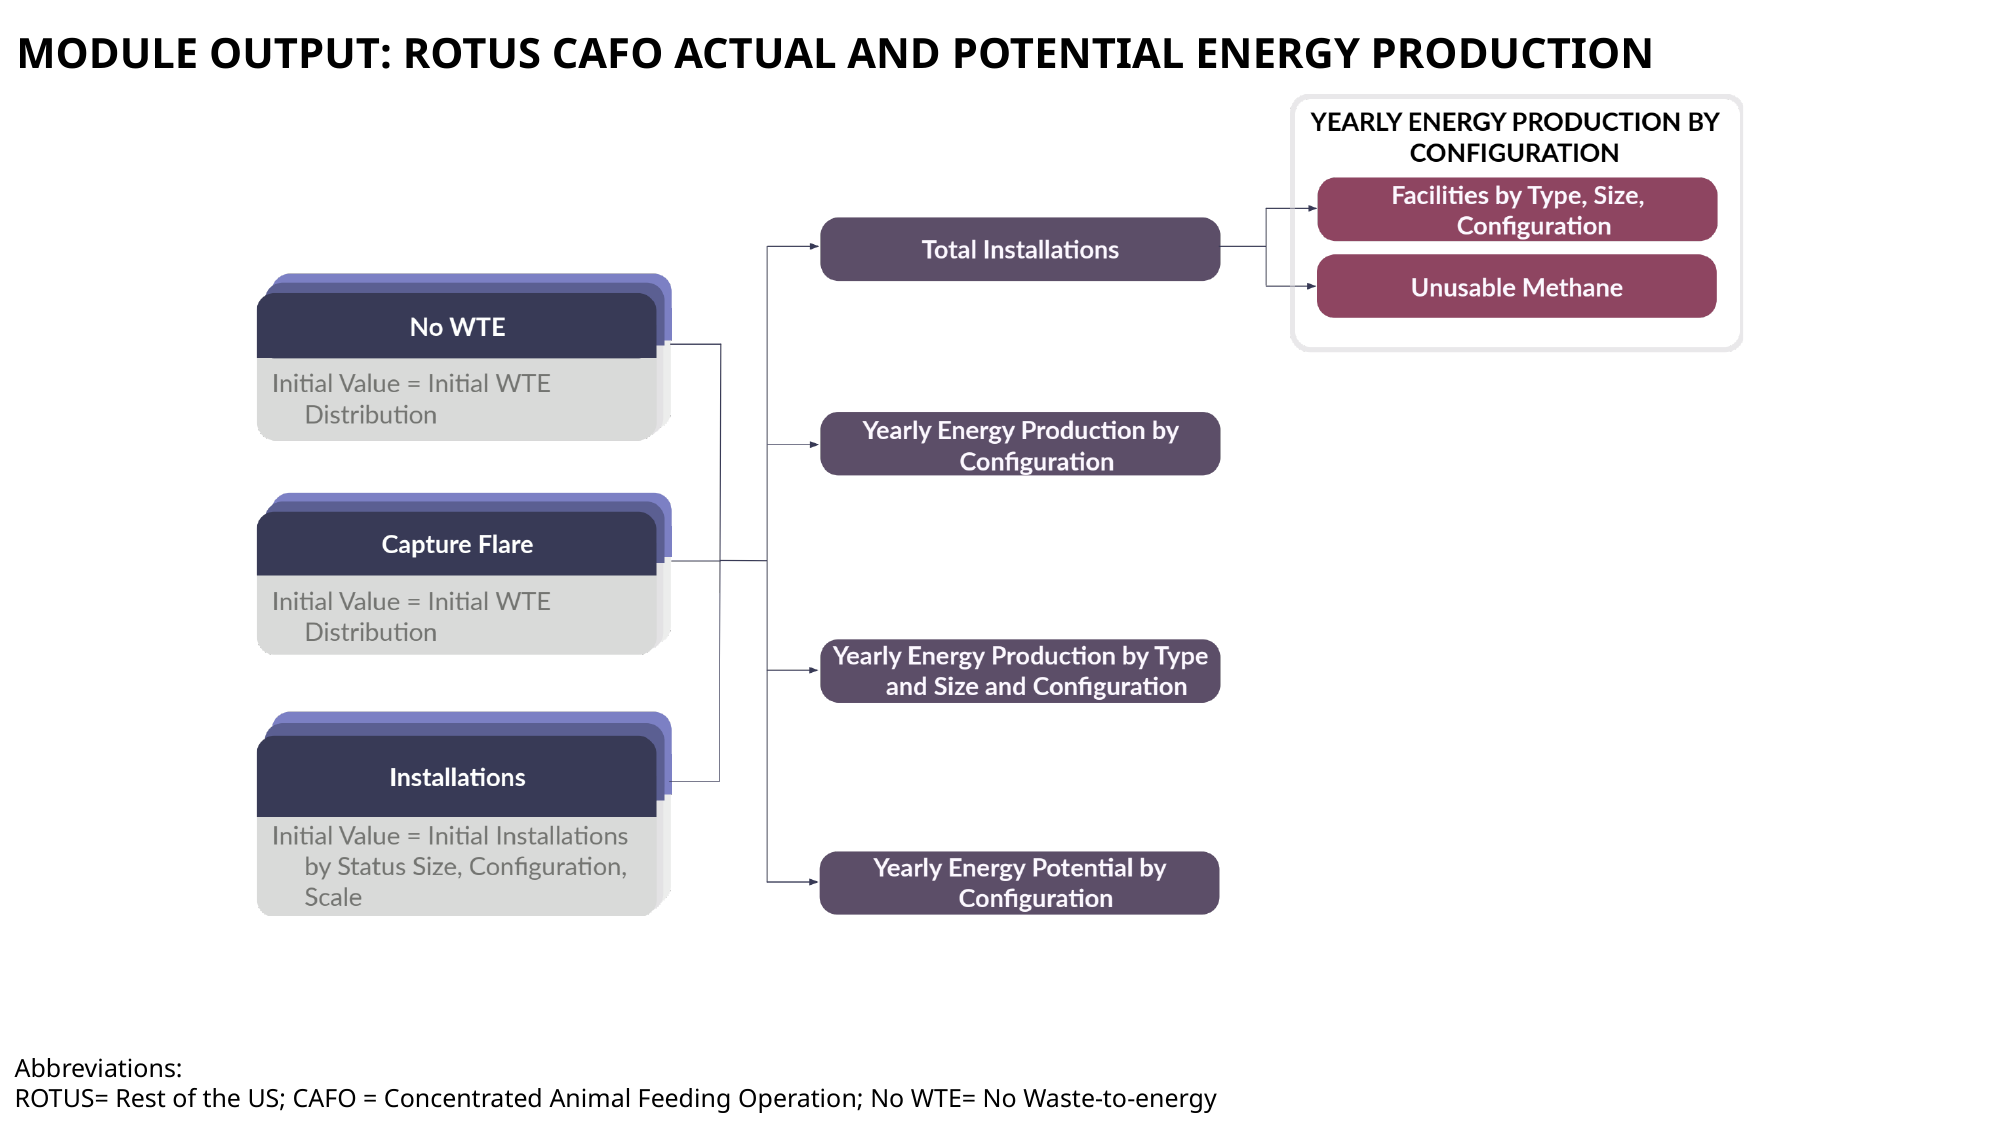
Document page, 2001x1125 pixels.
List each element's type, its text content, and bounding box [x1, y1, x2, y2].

picture [256, 93, 1744, 916]
text_box MODULE OUTPUT: ROTUS CAFO ACTUAL AND POTENTIAL ENERGY PRODUCTION [1, 19, 1670, 85]
text_box Abbreviations: ROTUS= Rest of the US; CAFO = Concentrated Animal Feeding Operation; No WTE= No Waste-to-energy [0, 1044, 2000, 1120]
